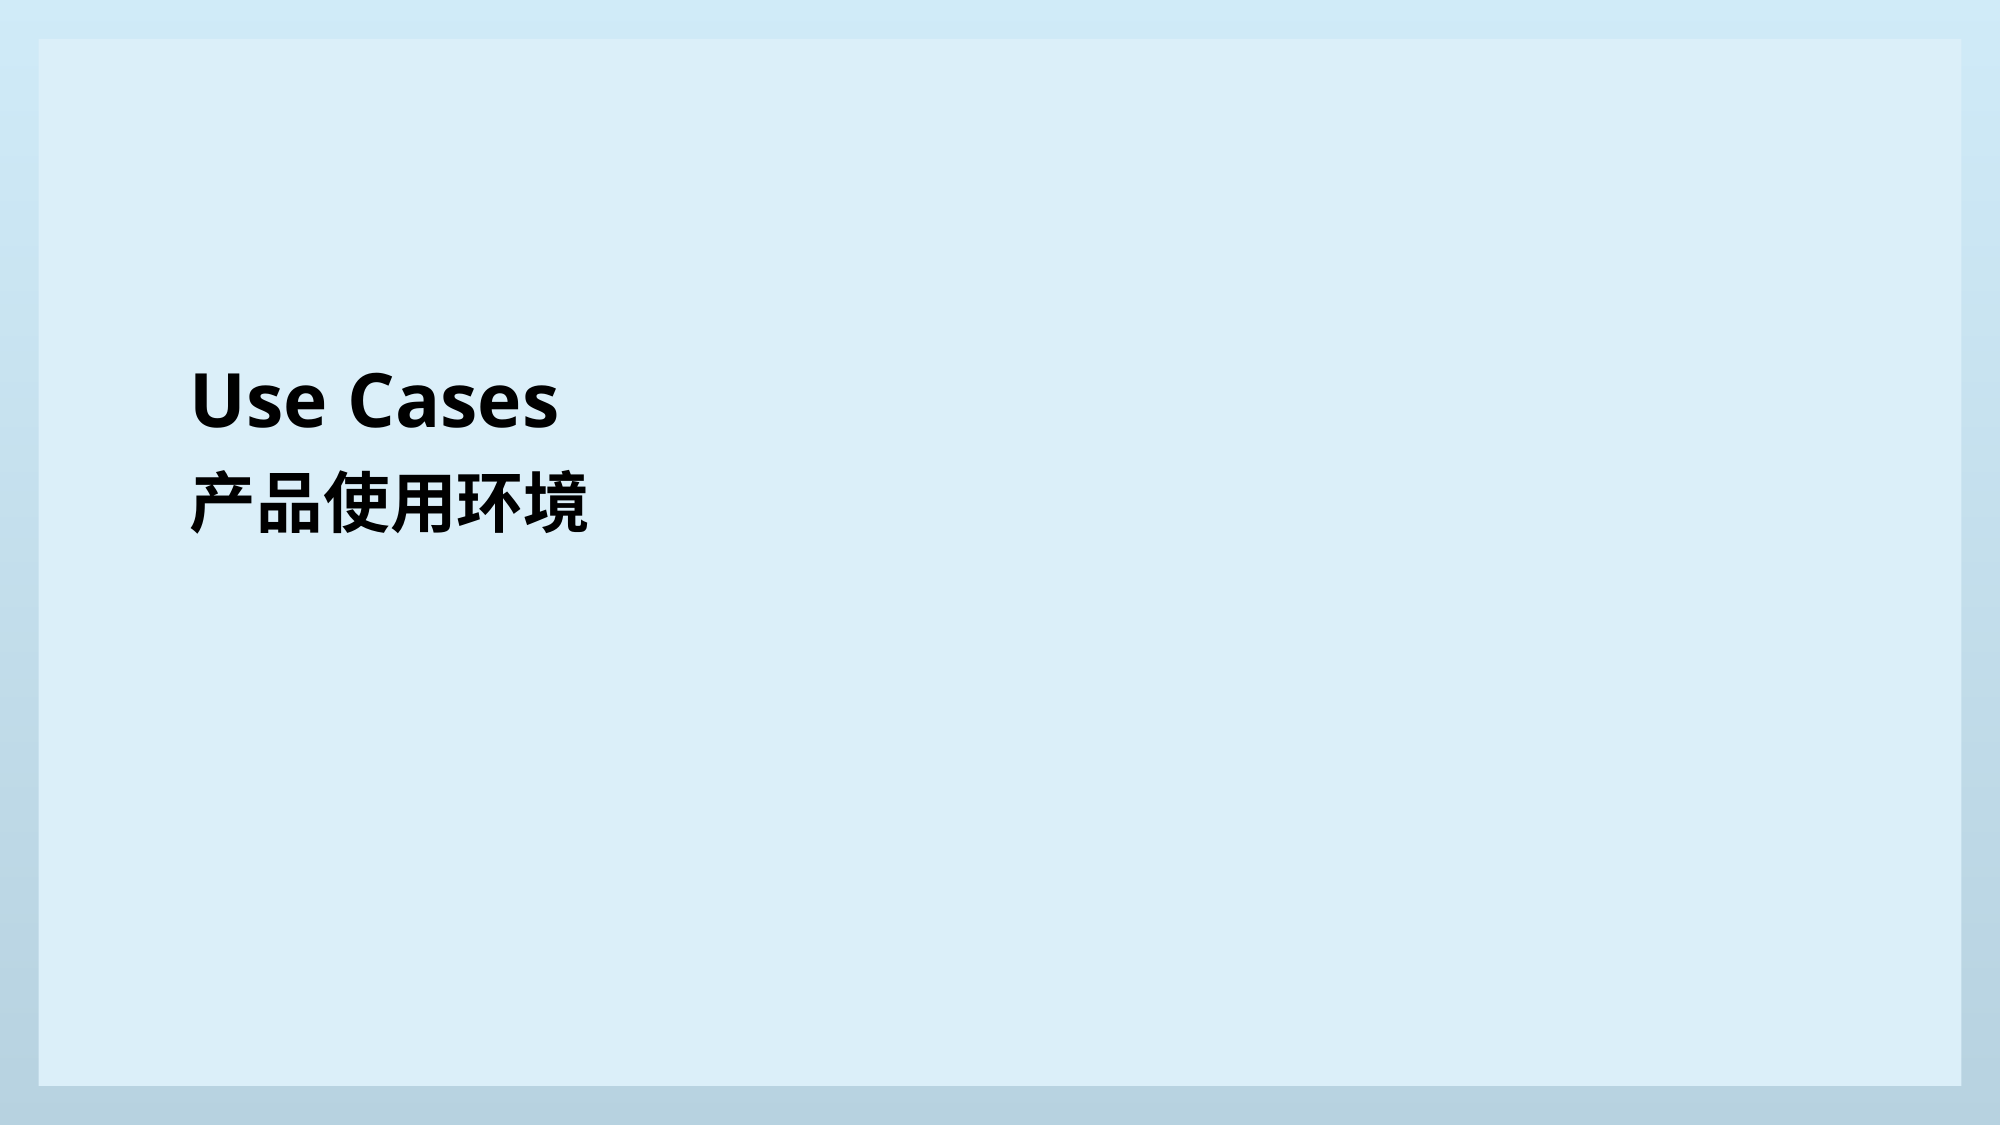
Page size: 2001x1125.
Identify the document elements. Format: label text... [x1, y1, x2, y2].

list Use Cases 产品使用环境 [174, 345, 1825, 990]
